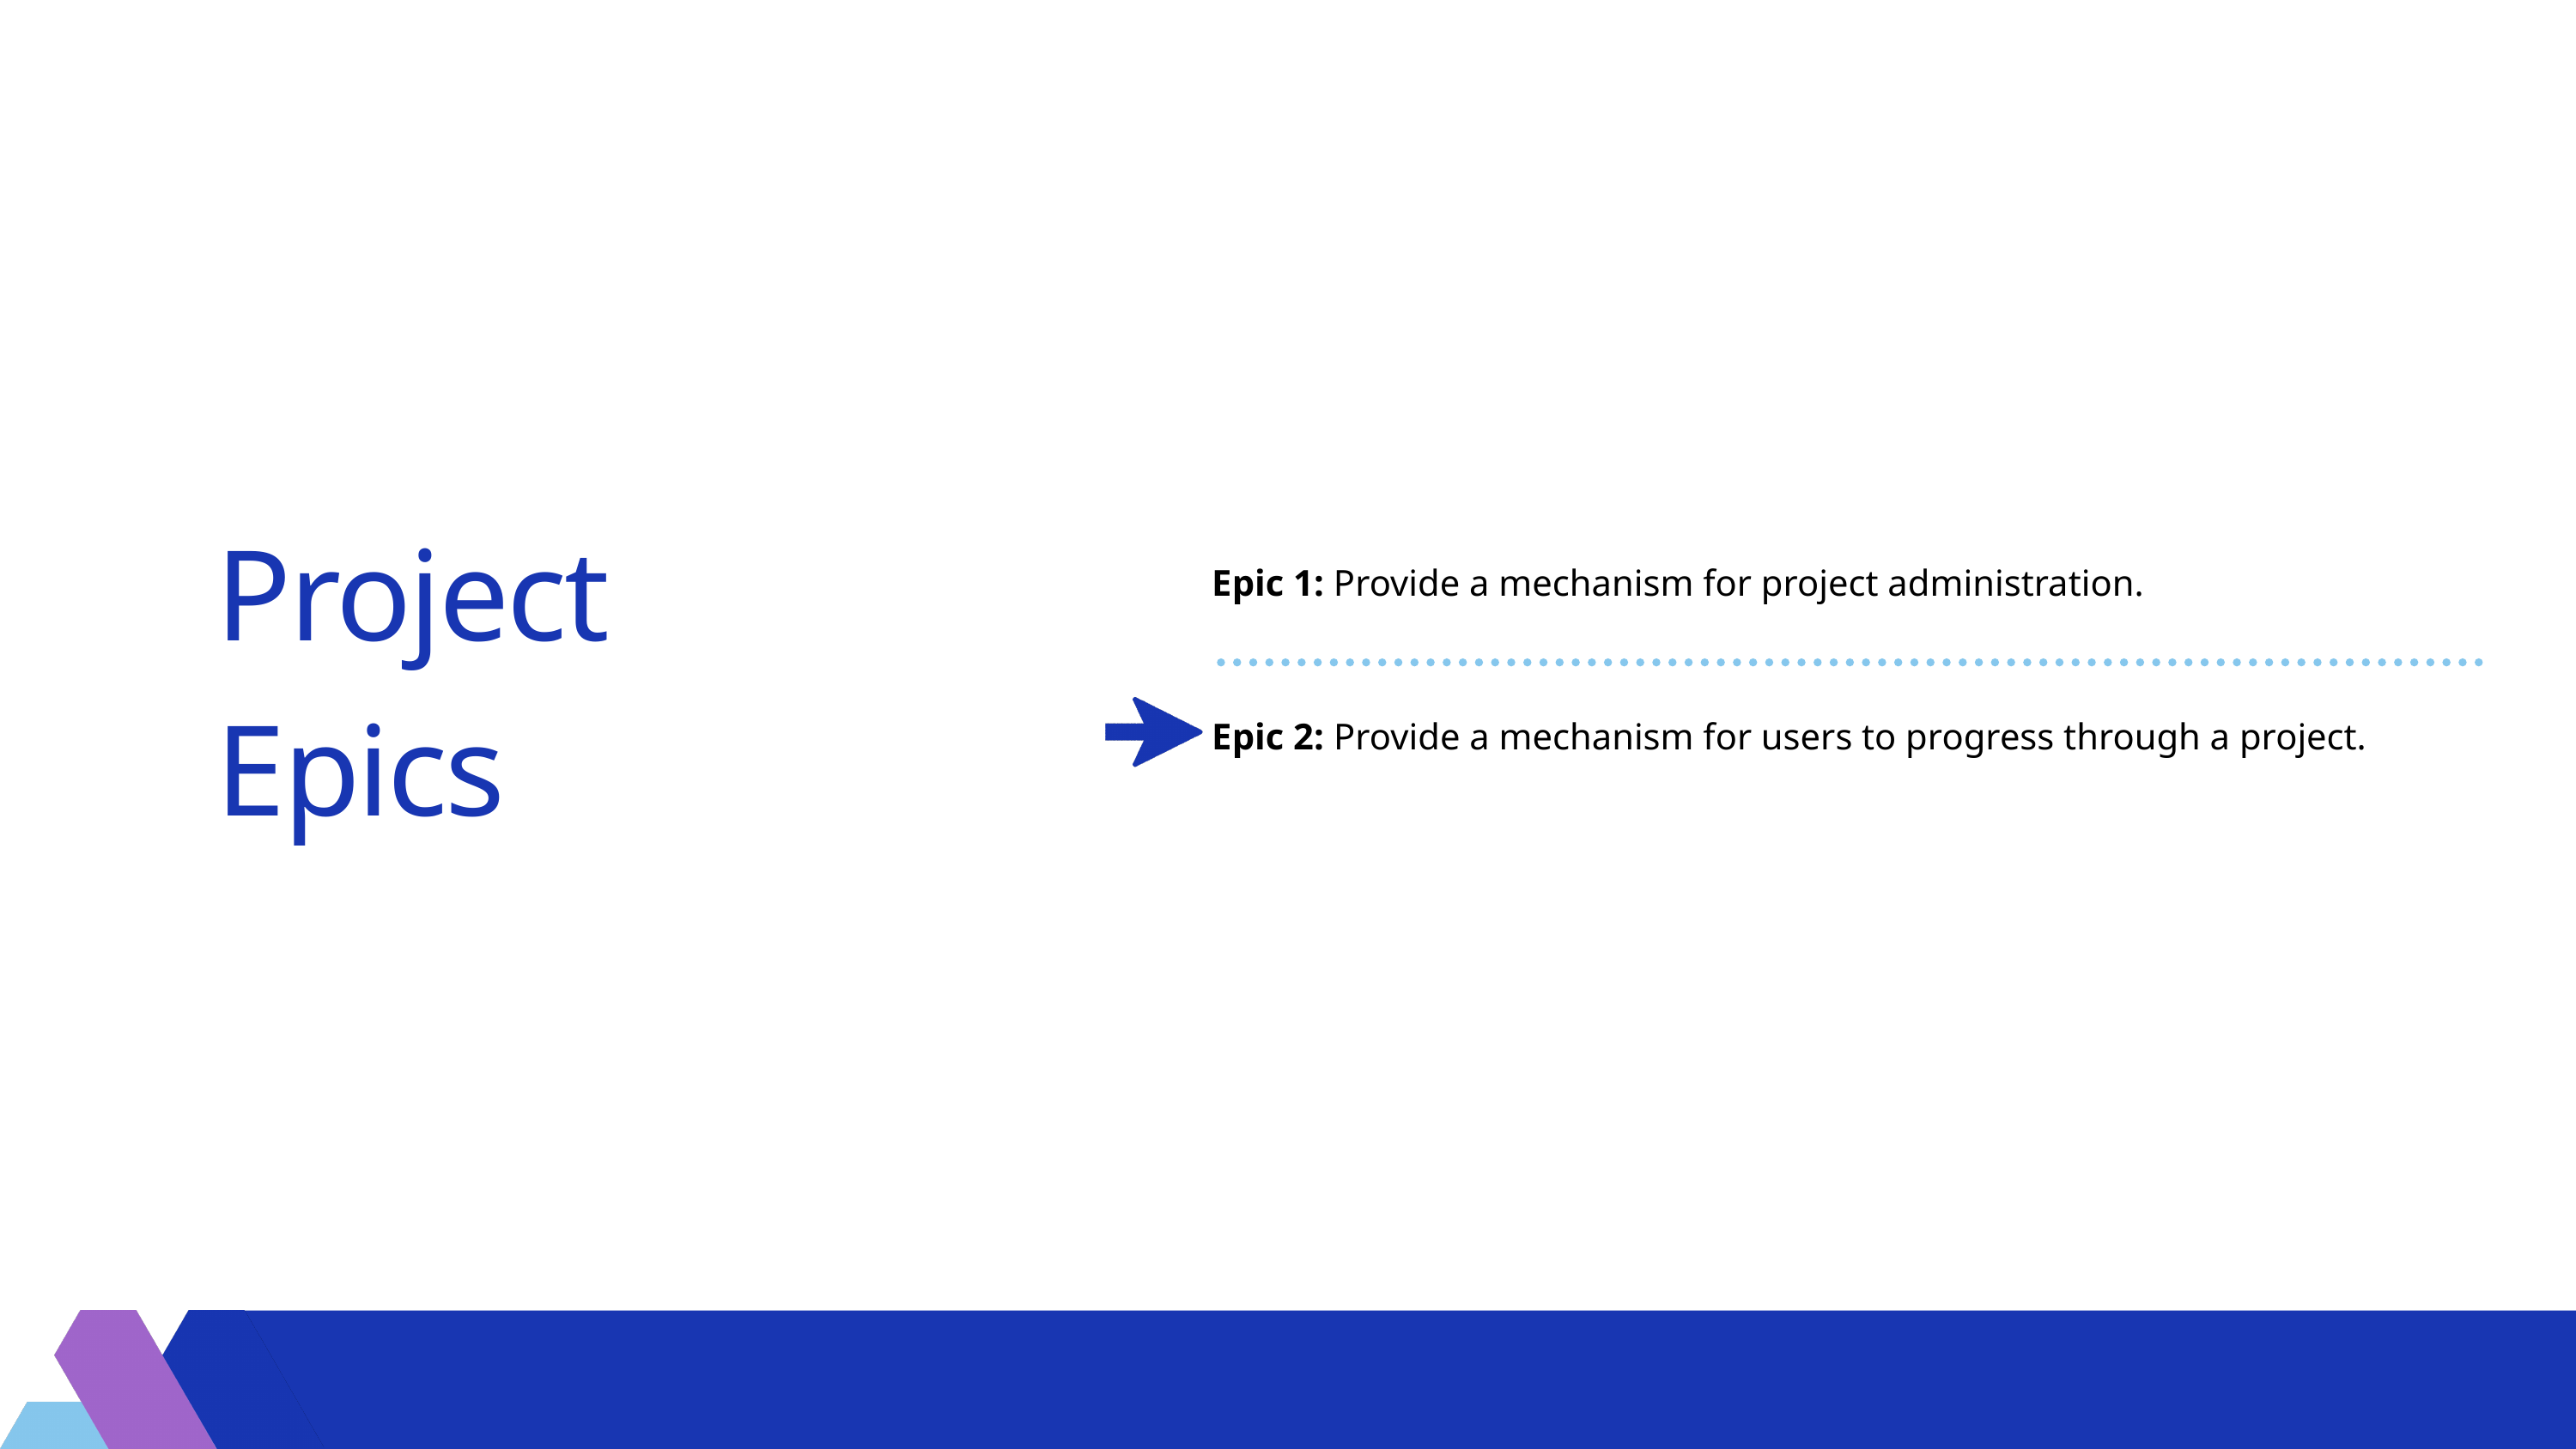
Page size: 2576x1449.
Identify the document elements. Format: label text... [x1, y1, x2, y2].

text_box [0, 1310, 2576, 1449]
text_box Project Epics [216, 490, 807, 841]
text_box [1212, 556, 2479, 755]
picture [1059, 640, 1218, 823]
